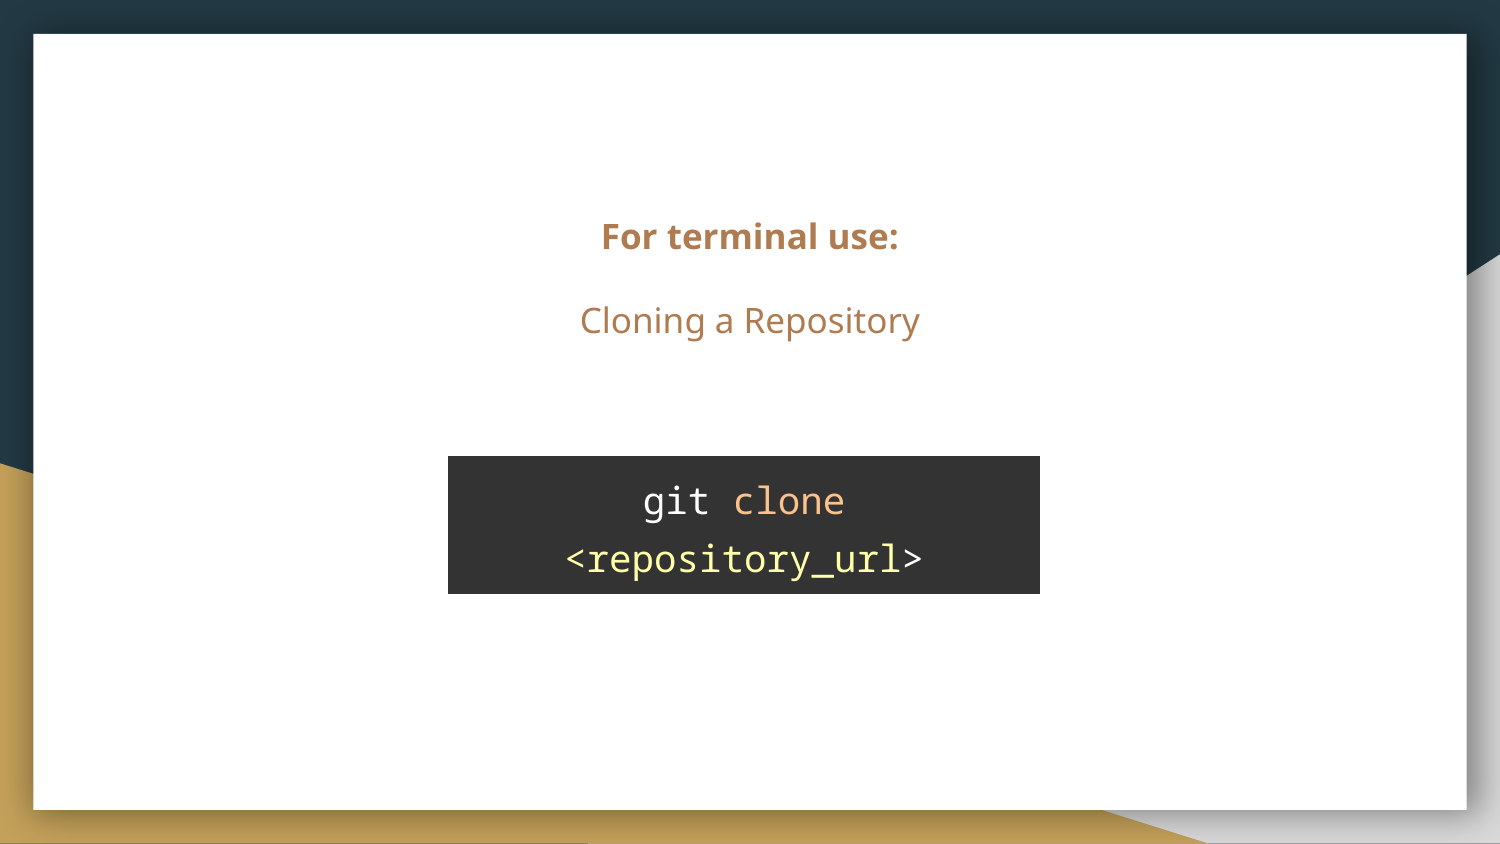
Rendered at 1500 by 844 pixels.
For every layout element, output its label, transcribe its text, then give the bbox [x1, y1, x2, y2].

table_header git clone <repository_url> [448, 456, 1040, 594]
title For terminal use: Cloning a Repository [134, 199, 1366, 356]
